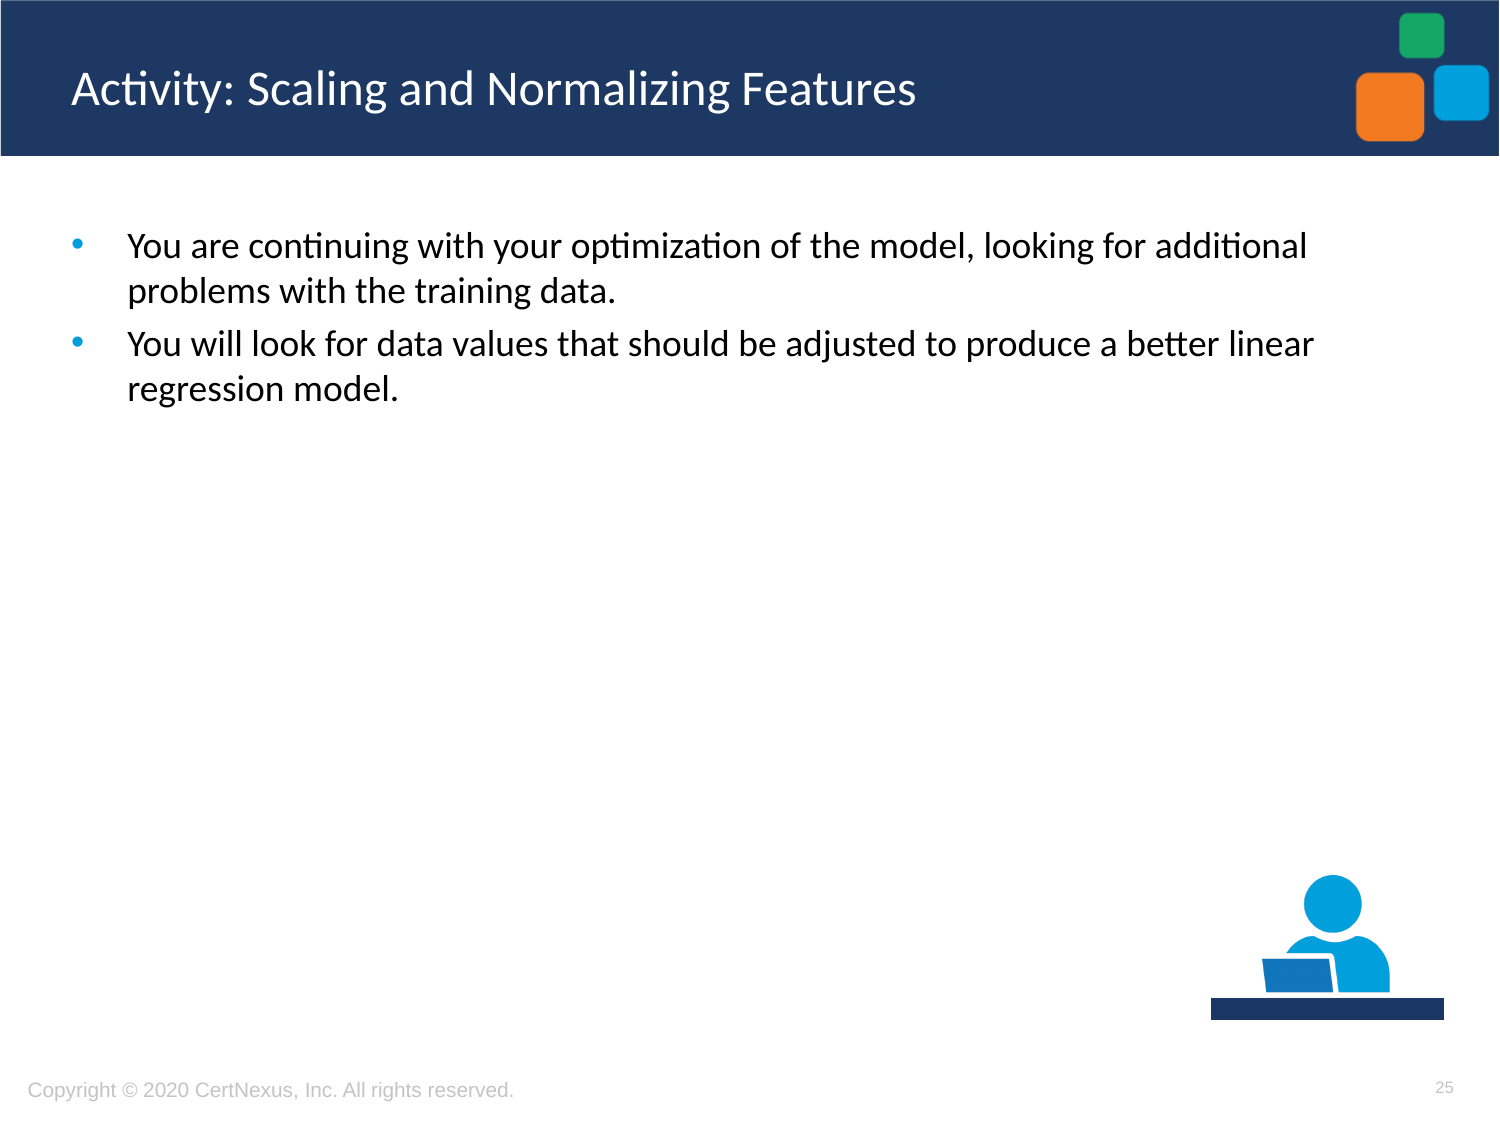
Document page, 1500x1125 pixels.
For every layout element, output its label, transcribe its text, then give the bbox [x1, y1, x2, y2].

slide_number 25 [1118, 1057, 1469, 1118]
list You are continuing with your optimization of the model, looking for additional problems with the training data. You will look for data values that should be adjusted to produce a better linear regression model. [56, 213, 1444, 1021]
picture [0, 0, 1500, 156]
title Activity: Scaling and Normalizing Features [56, 16, 1350, 155]
